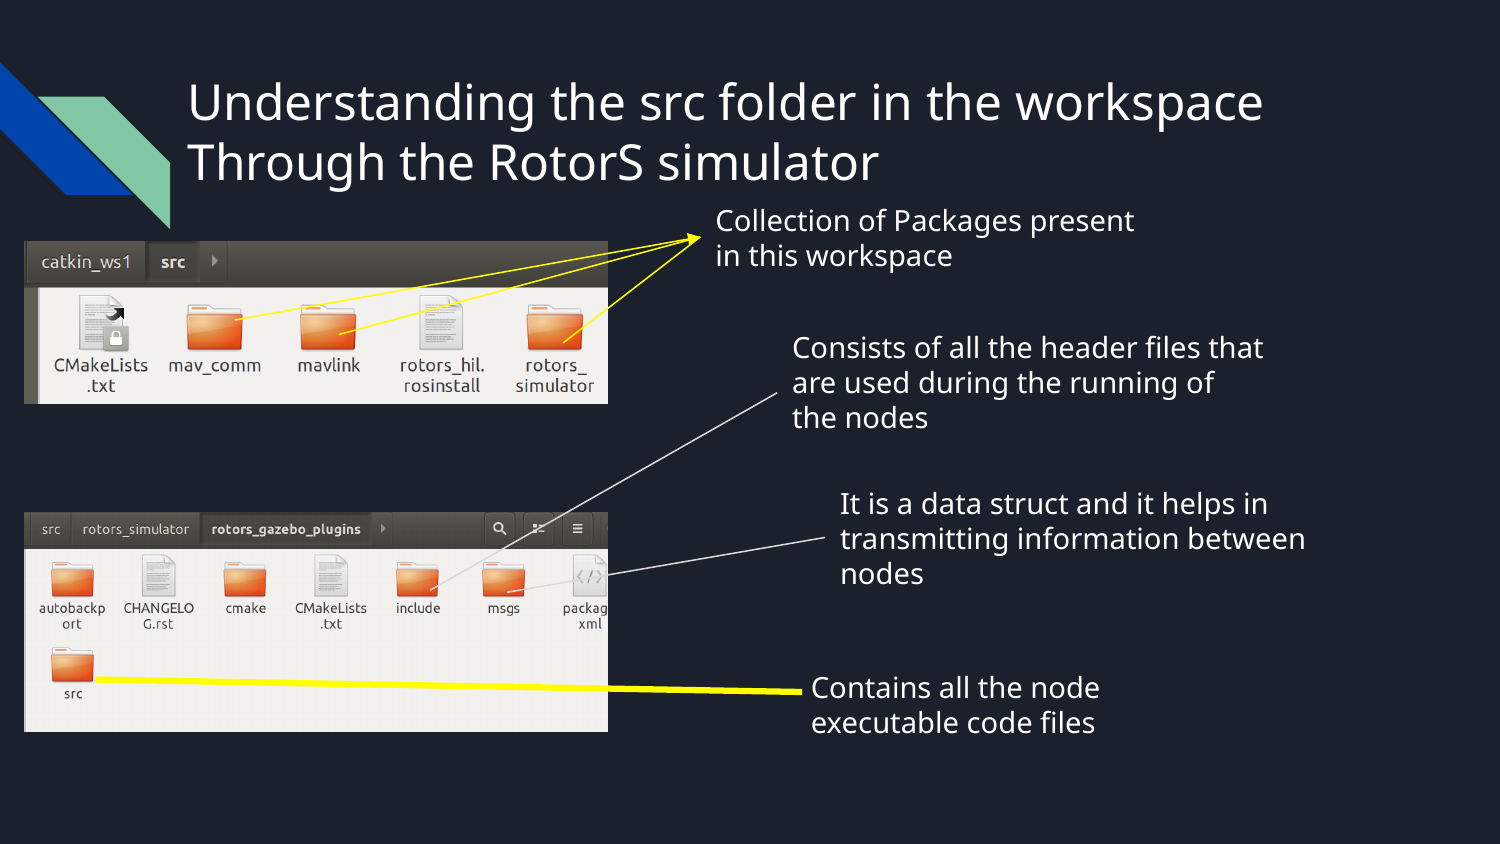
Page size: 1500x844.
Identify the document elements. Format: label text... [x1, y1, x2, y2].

picture [24, 511, 609, 732]
text_box Collection of Packages present in this workspace [700, 186, 1175, 287]
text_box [338, 237, 560, 335]
text_box Contains all the node executable code files [795, 654, 1175, 755]
title Understanding the src folder in the workspace Through the RotorS simulator [172, 56, 1328, 207]
text_box It is a data struct and it helps in transmitting information between nodes [825, 470, 1328, 605]
picture [24, 240, 609, 405]
text_box Consists of all the header files that are used during the running of the nodes [777, 314, 1280, 450]
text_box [234, 237, 336, 321]
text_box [782, 537, 826, 593]
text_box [95, 679, 803, 693]
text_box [562, 237, 701, 344]
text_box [429, 392, 778, 591]
